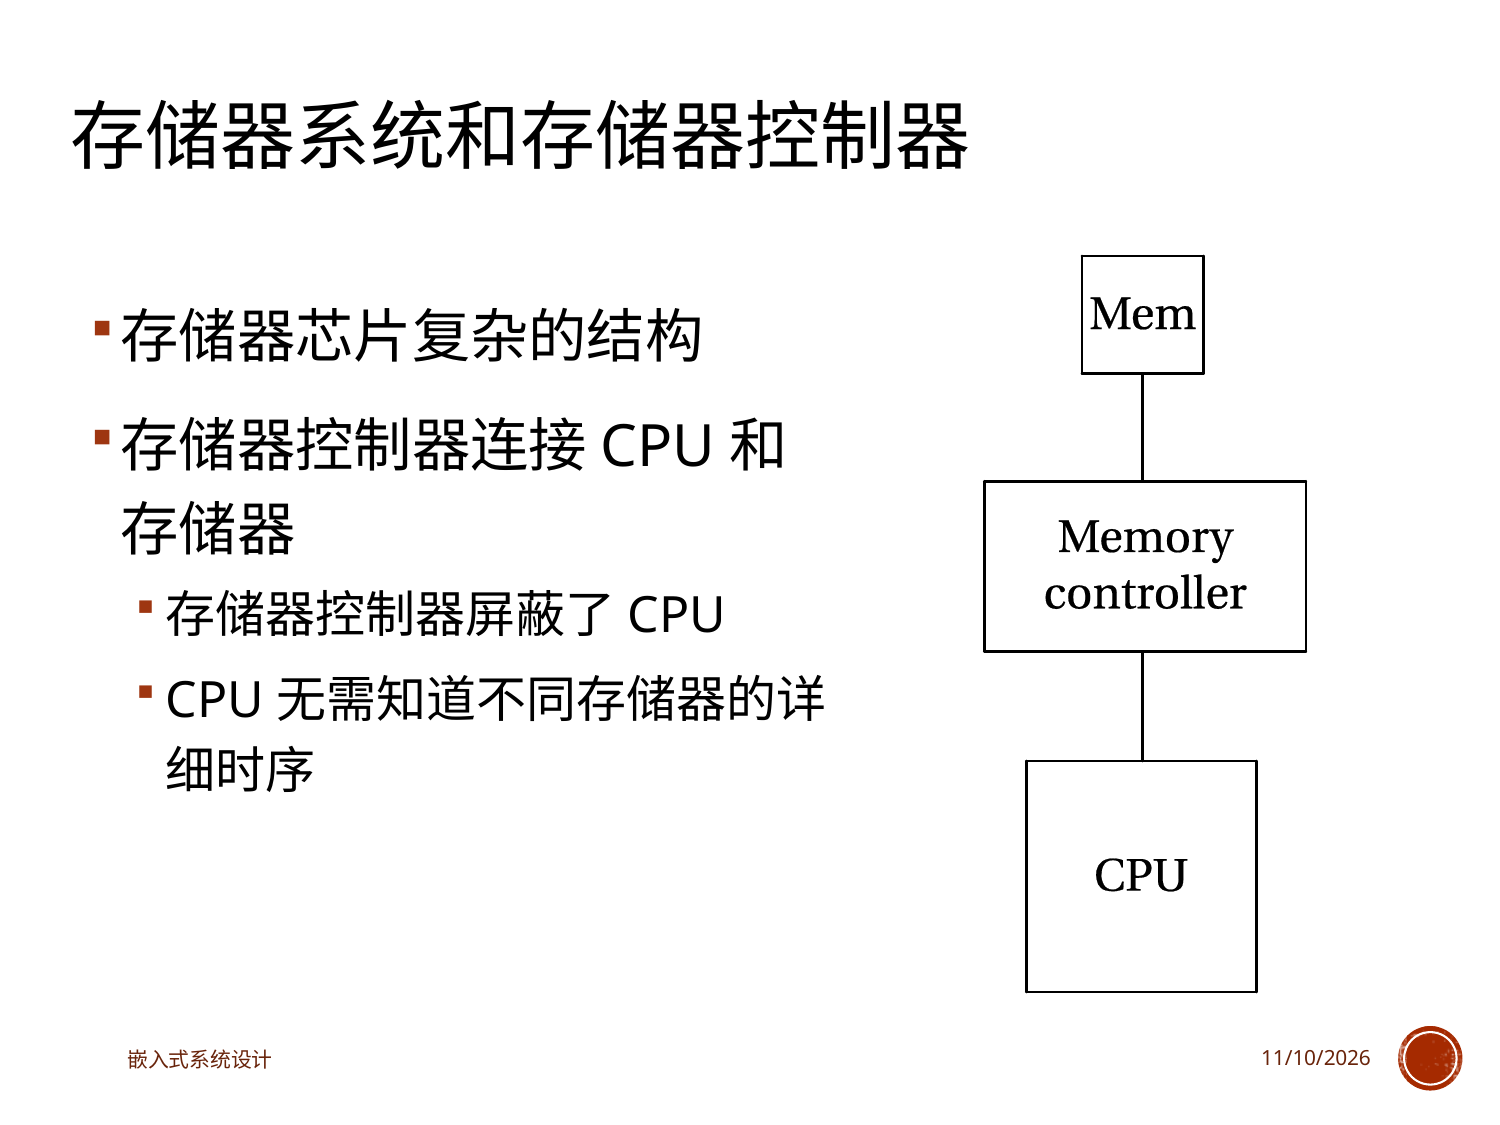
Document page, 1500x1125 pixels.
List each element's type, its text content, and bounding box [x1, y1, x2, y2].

footer 嵌入式系统设计 [112, 1028, 891, 1089]
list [986, 256, 1309, 991]
list 存储器芯片复杂的结构 存储器控制器连接CPU和存储器 存储器控制器屏蔽了CPU CPU无需知道不同存储器的详细时序 [75, 278, 855, 931]
title 存储器系统和存储器控制器 [55, 53, 1331, 226]
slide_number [982, 1028, 1386, 1089]
